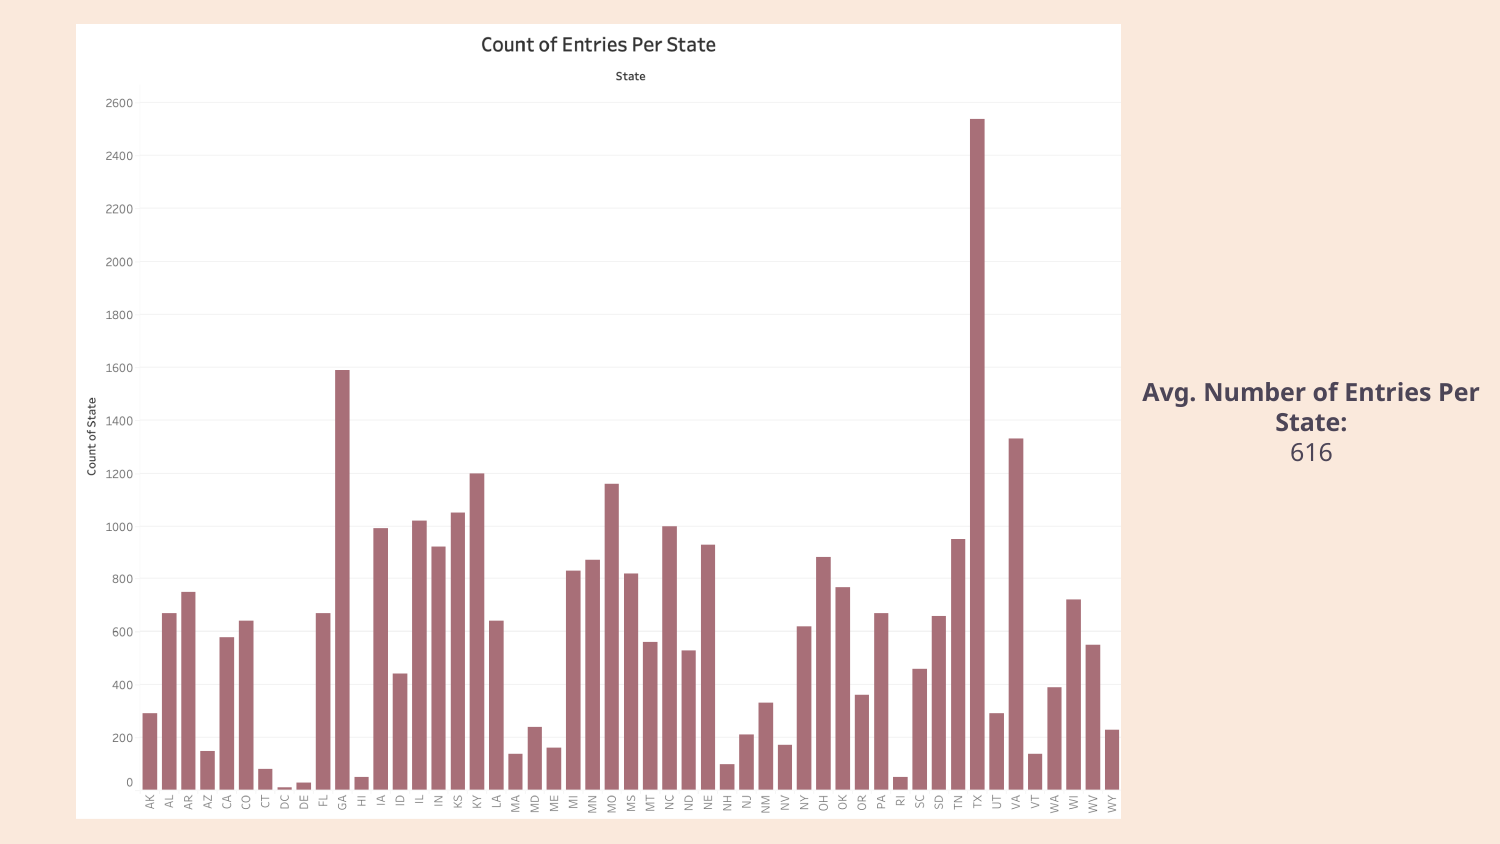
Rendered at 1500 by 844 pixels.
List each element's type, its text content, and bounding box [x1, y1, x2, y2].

picture [75, 24, 1122, 819]
text_box Avg. Number of Entries Per State: 616 [1126, 361, 1500, 482]
